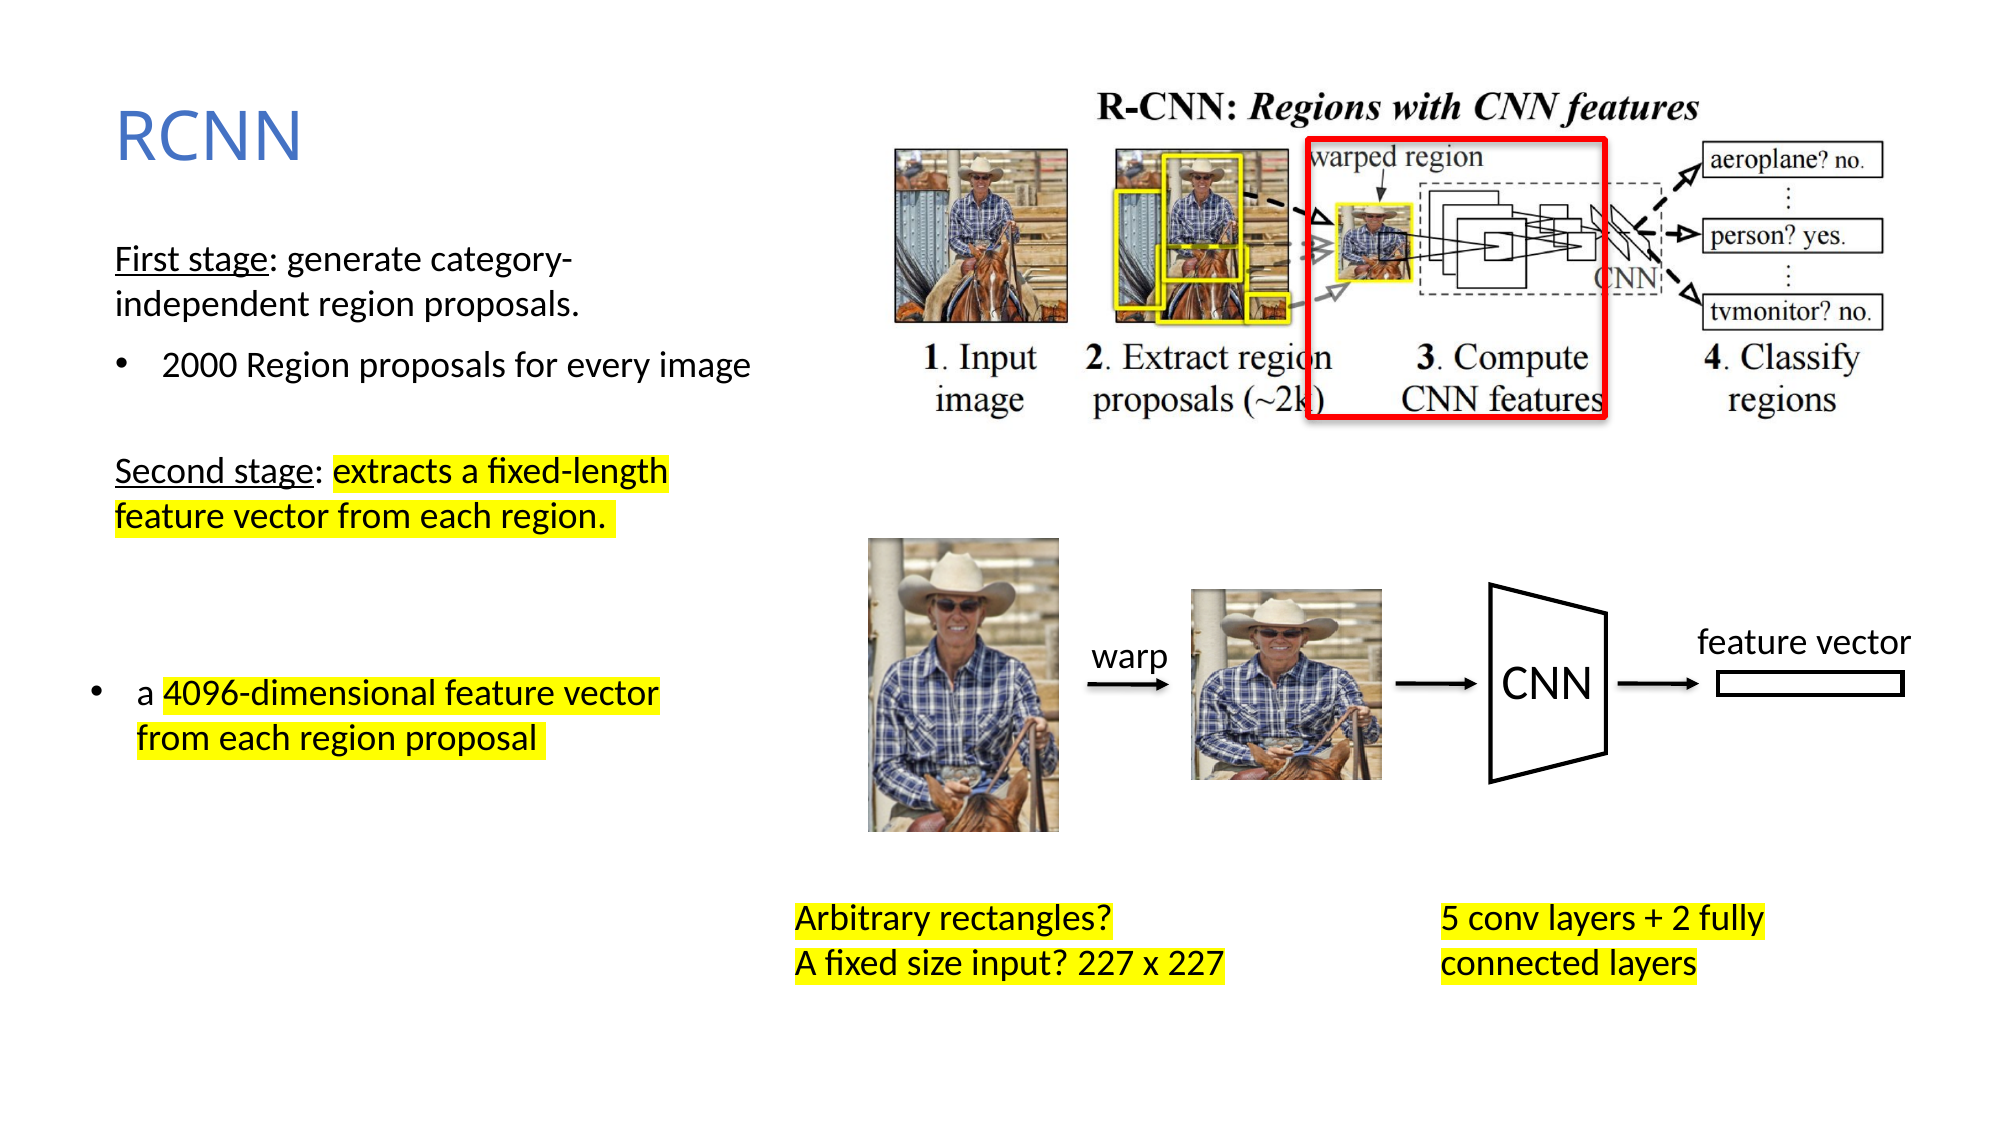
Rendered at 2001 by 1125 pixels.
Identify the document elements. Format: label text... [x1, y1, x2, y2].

text_box Second stage: extracts a fixed-length feature vector from each region. [99, 438, 719, 544]
text_box [1716, 670, 1905, 697]
text_box [1617, 677, 1700, 690]
text_box 5 conv layers + 2 fully connected layers [1425, 885, 1891, 991]
picture [844, 44, 1930, 480]
text_box CNN [1491, 640, 1604, 721]
text_box RCNN [99, 45, 842, 233]
text_box feature vector [1682, 609, 1936, 670]
text_box warp [1076, 623, 1186, 684]
text_box a 4096-dimensional feature vector from each region proposal [75, 660, 695, 765]
text_box [1488, 581, 1608, 785]
text_box Arbitrary rectangles? A fixed size input? 227 x 227 [780, 885, 1245, 991]
text_box First stage: generate category-independent region proposals. [99, 226, 772, 332]
text_box [1087, 684, 1170, 691]
text_box [1395, 677, 1478, 690]
text_box 2000 Region proposals for every image [99, 332, 772, 393]
picture [1191, 588, 1382, 780]
picture [868, 538, 1059, 832]
